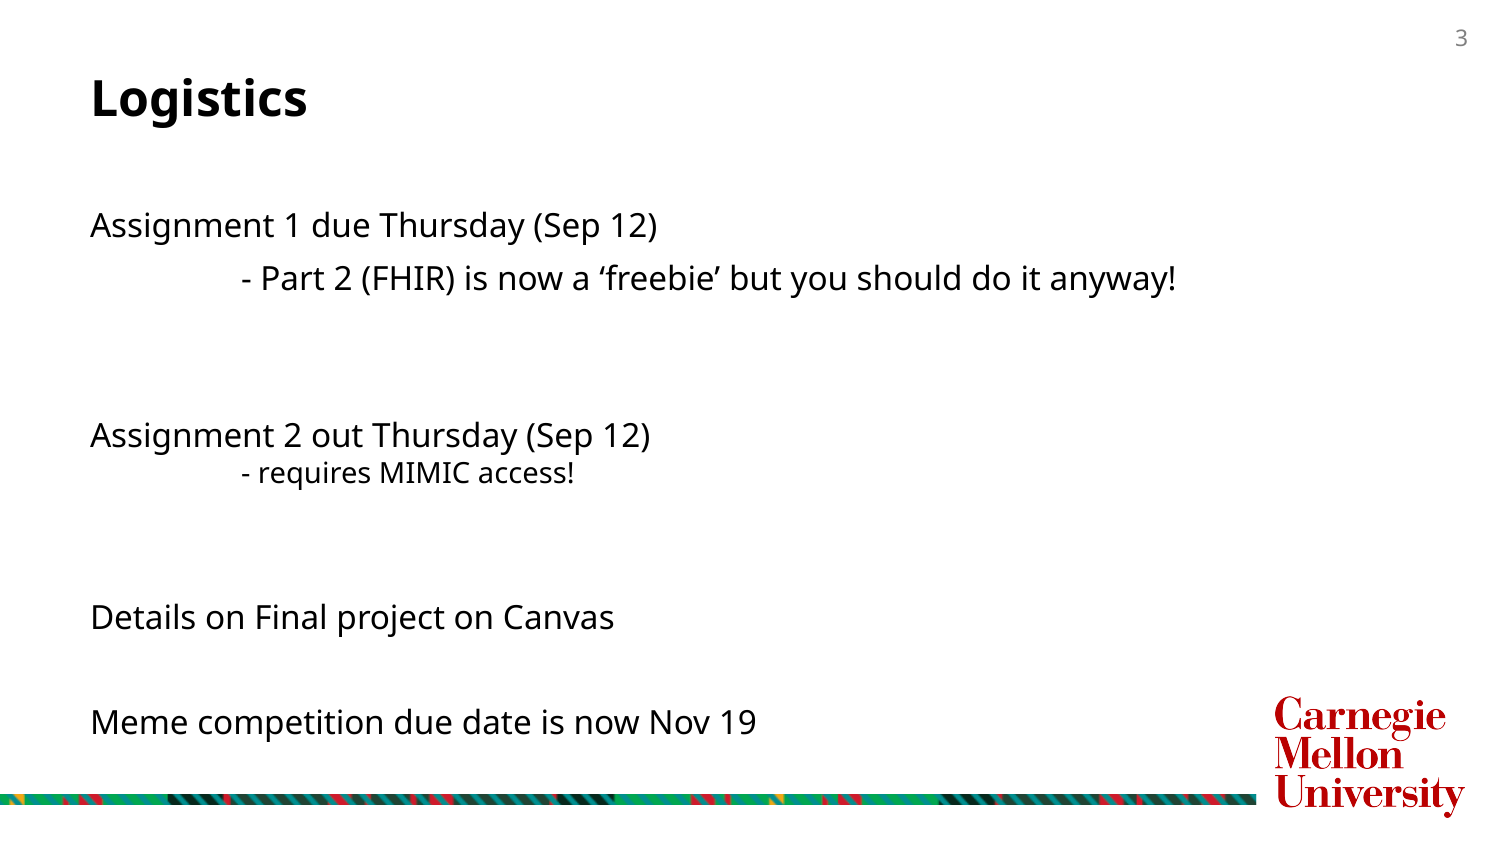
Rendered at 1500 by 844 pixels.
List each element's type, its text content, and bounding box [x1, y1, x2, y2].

picture [0, 794, 1257, 805]
list Assignment 1 due Thursday (Sep 12) - Part 2 (FHIR) is now a ‘freebie’ but you should do it anyway! Assignment 2 out Thursday (Sep 12) - requires MIMIC access! Details on Final project on Canvas Meme competition due date is now Nov 19 [75, 196, 1425, 760]
title Logistics [75, 59, 1425, 160]
picture [1275, 696, 1465, 818]
